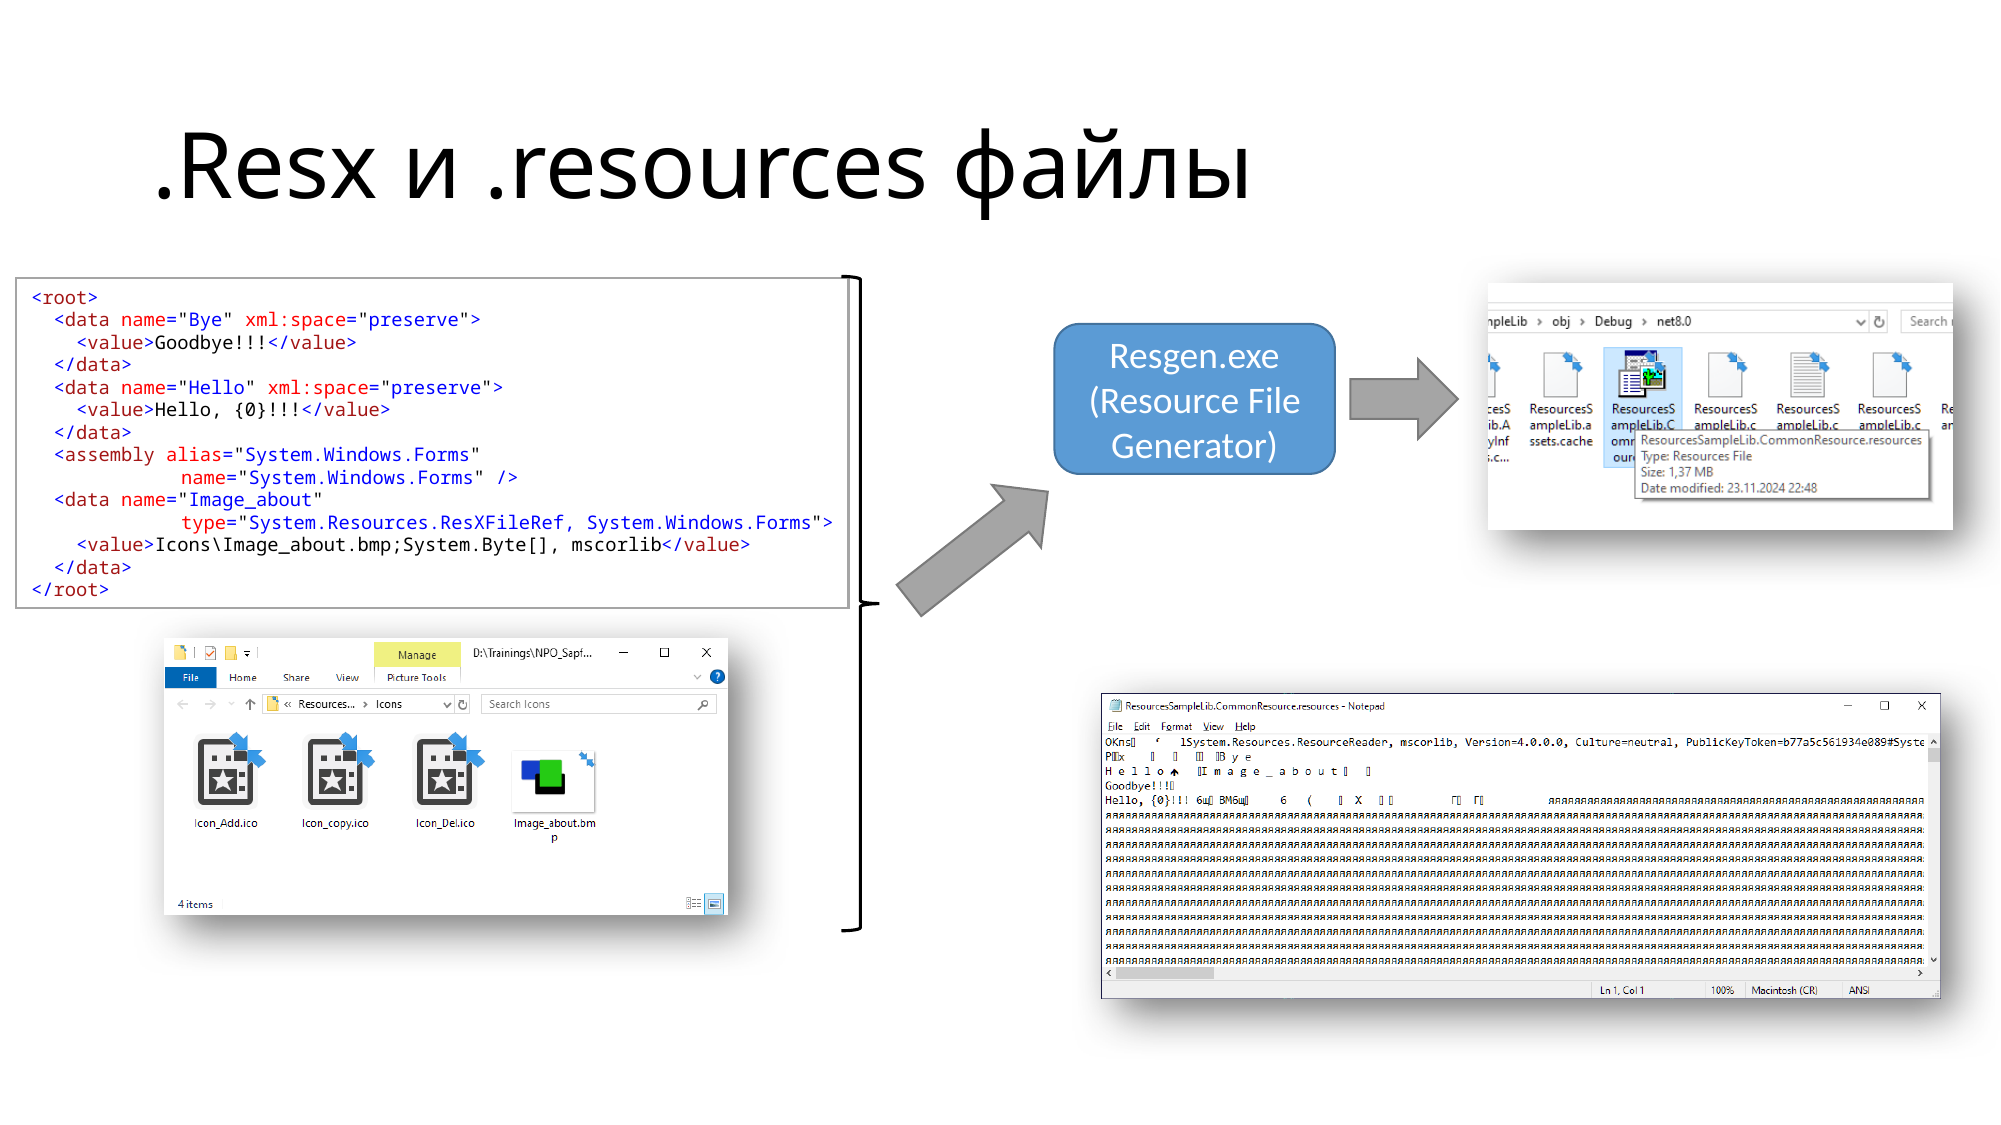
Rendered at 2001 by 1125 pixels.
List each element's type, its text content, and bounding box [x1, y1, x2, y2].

text_box Resgen.exe (Resource File Generator) [1053, 322, 1336, 475]
title .Resx и .resources файлы [137, 59, 1863, 278]
text_box [895, 483, 1049, 618]
text_box <root> <data name="Bye" xml:space="preserve"> <value>Goodbye!!!</value> </data> <data name="Hello" xml:space="preserve"> <value>Hello, {0}!!!</value> </data> <assembly alias="System.Windows.Forms" name="System.Windows.Forms" /> <data name="Image_about" type="System.Resources.ResXFileRef, System.Windows.Forms"> <value>Icons\Image_about.bmp;System.Byte[], mscorlib</value> </data> </root> [15, 277, 841, 609]
text_box [1349, 356, 1460, 442]
picture [164, 638, 728, 915]
picture [1488, 283, 1953, 530]
text_box [841, 274, 880, 933]
picture [1101, 693, 1941, 999]
